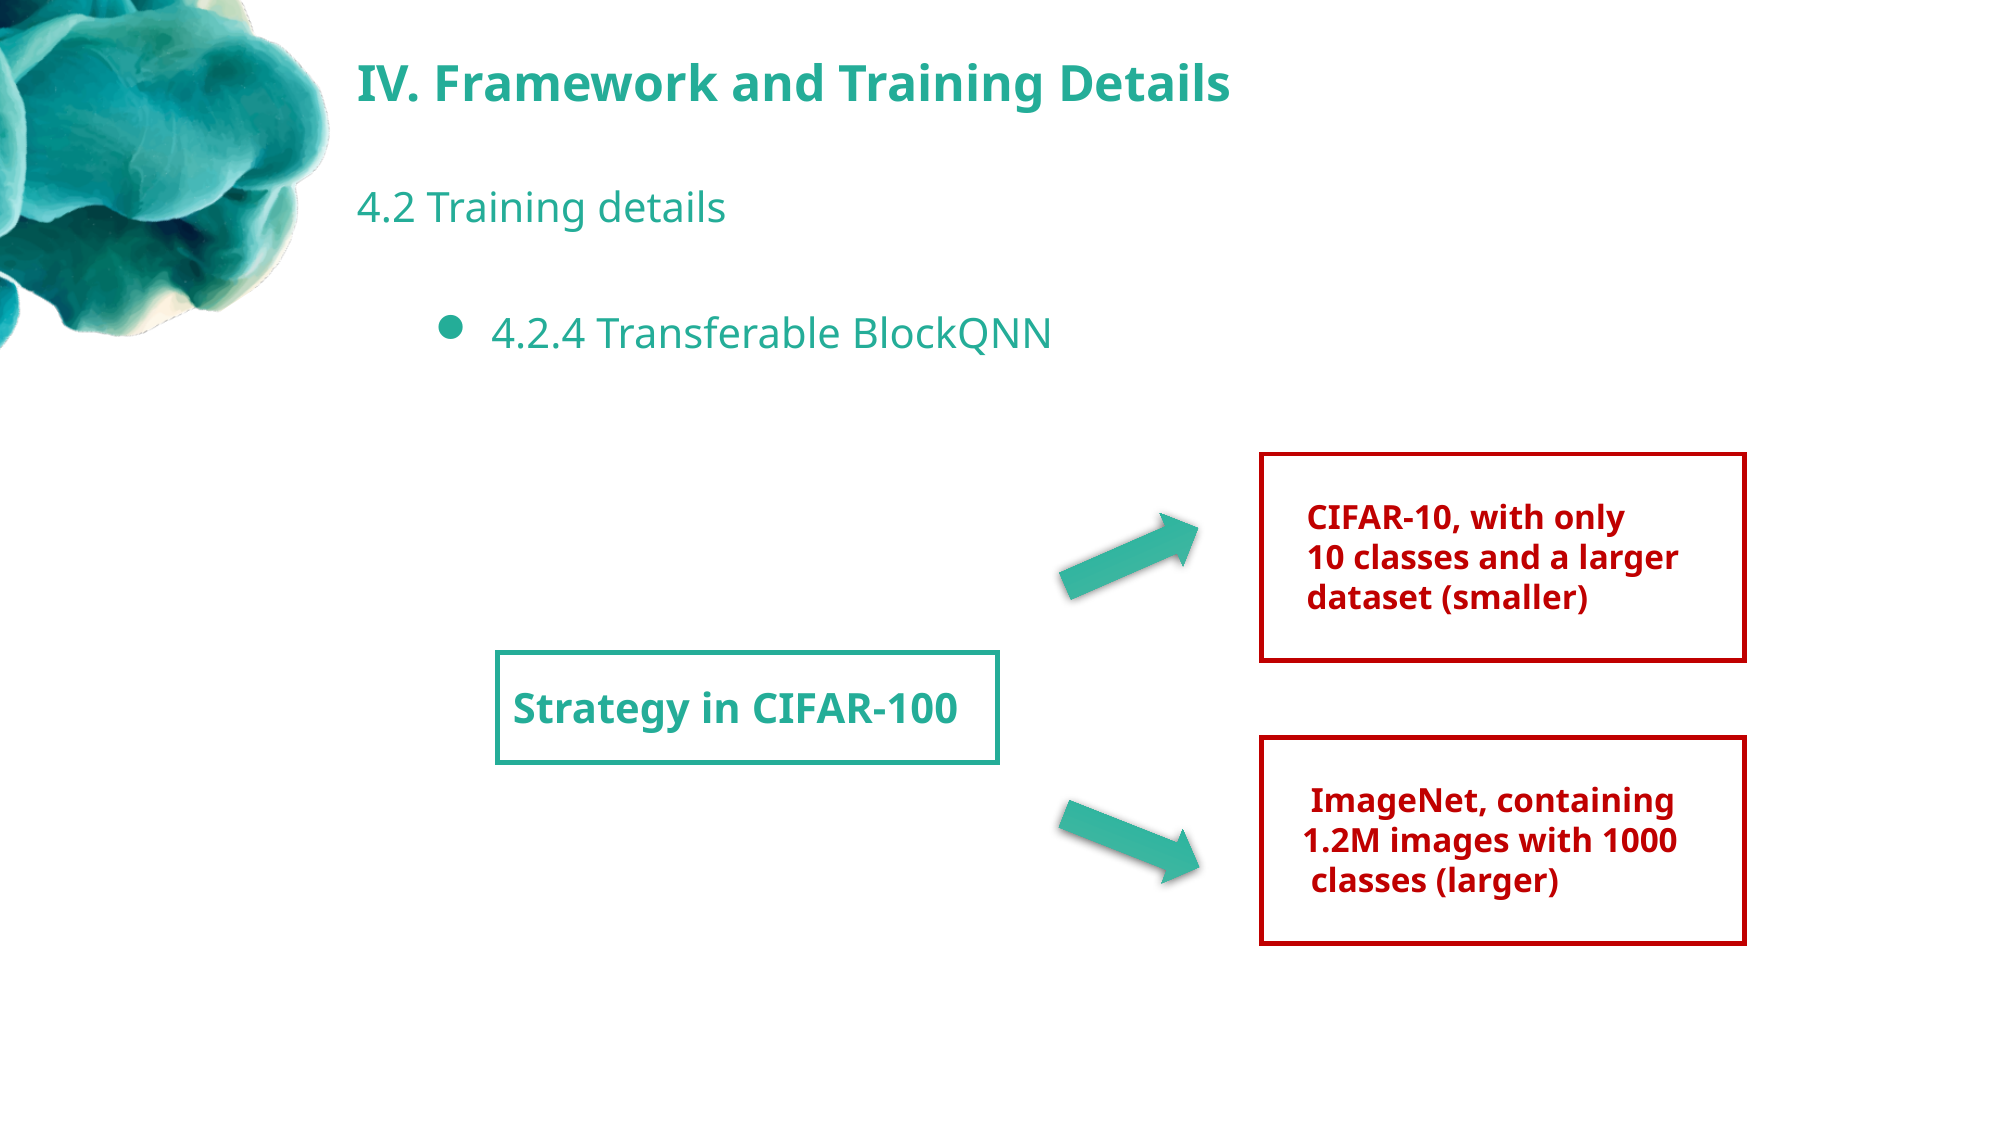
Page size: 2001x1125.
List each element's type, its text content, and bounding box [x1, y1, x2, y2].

text_box [496, 651, 999, 764]
text_box 4.2.4 Transferable BlockQNN [420, 291, 1092, 378]
text_box CIFAR-10, with only 10 classes and a larger dataset (smaller) [1291, 488, 1721, 624]
text_box [1260, 453, 1746, 661]
text_box [1058, 800, 1200, 884]
text_box ImageNet, containing 1.2M images with 1000 classes (larger) [1287, 772, 1725, 907]
text_box 4.2 Training details [342, 165, 1381, 253]
text_box [1059, 513, 1198, 600]
list IV. Framework and Training Details [341, 41, 1268, 130]
text_box Strategy in CIFAR-100 [498, 674, 998, 740]
text_box [1260, 736, 1746, 945]
